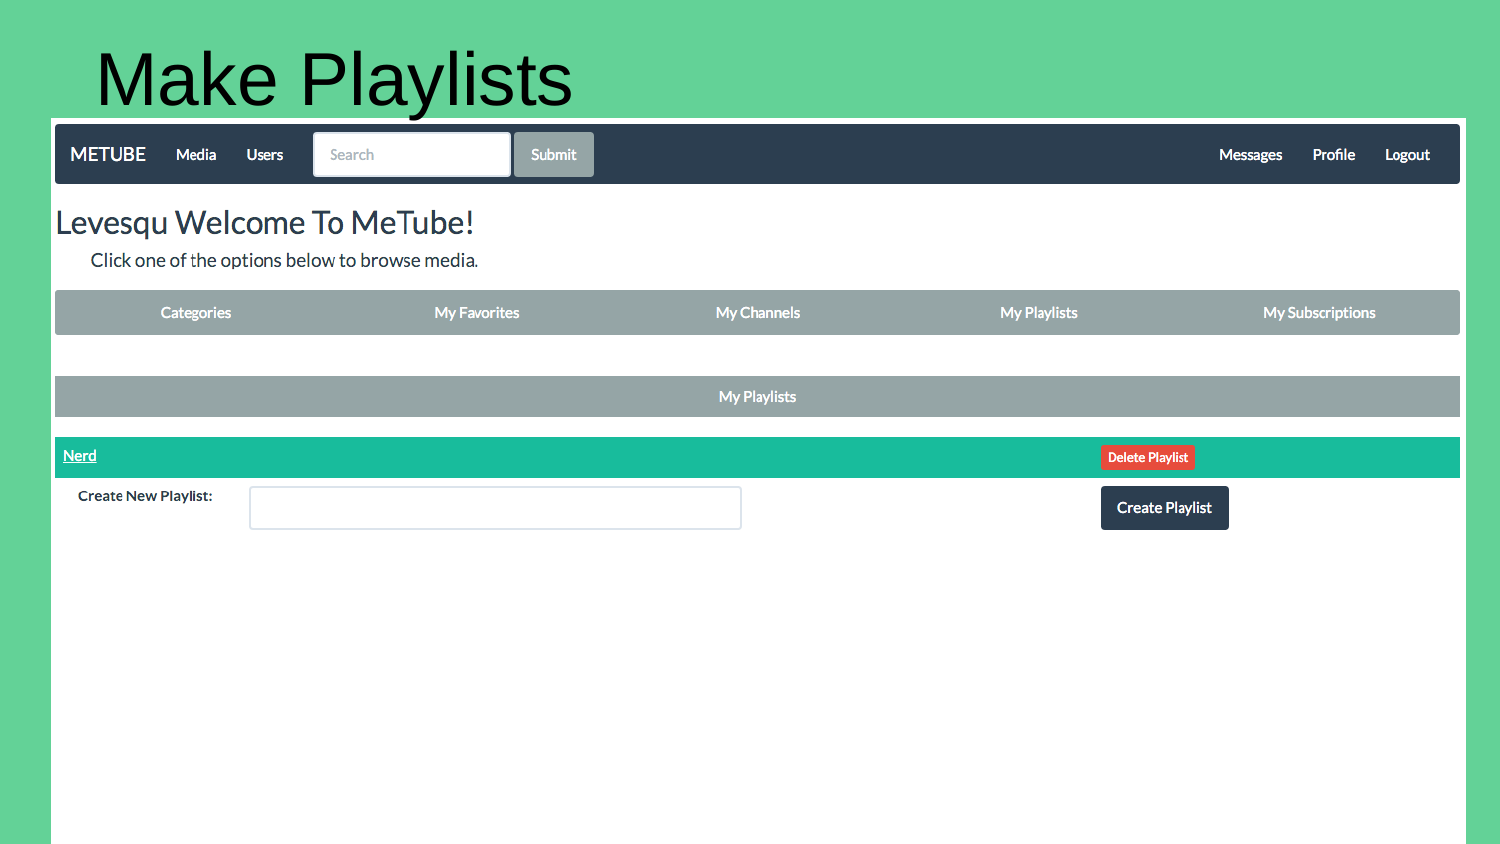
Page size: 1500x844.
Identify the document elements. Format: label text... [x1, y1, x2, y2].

text_box Make Playlists [80, 15, 1166, 116]
picture [51, 118, 1466, 844]
